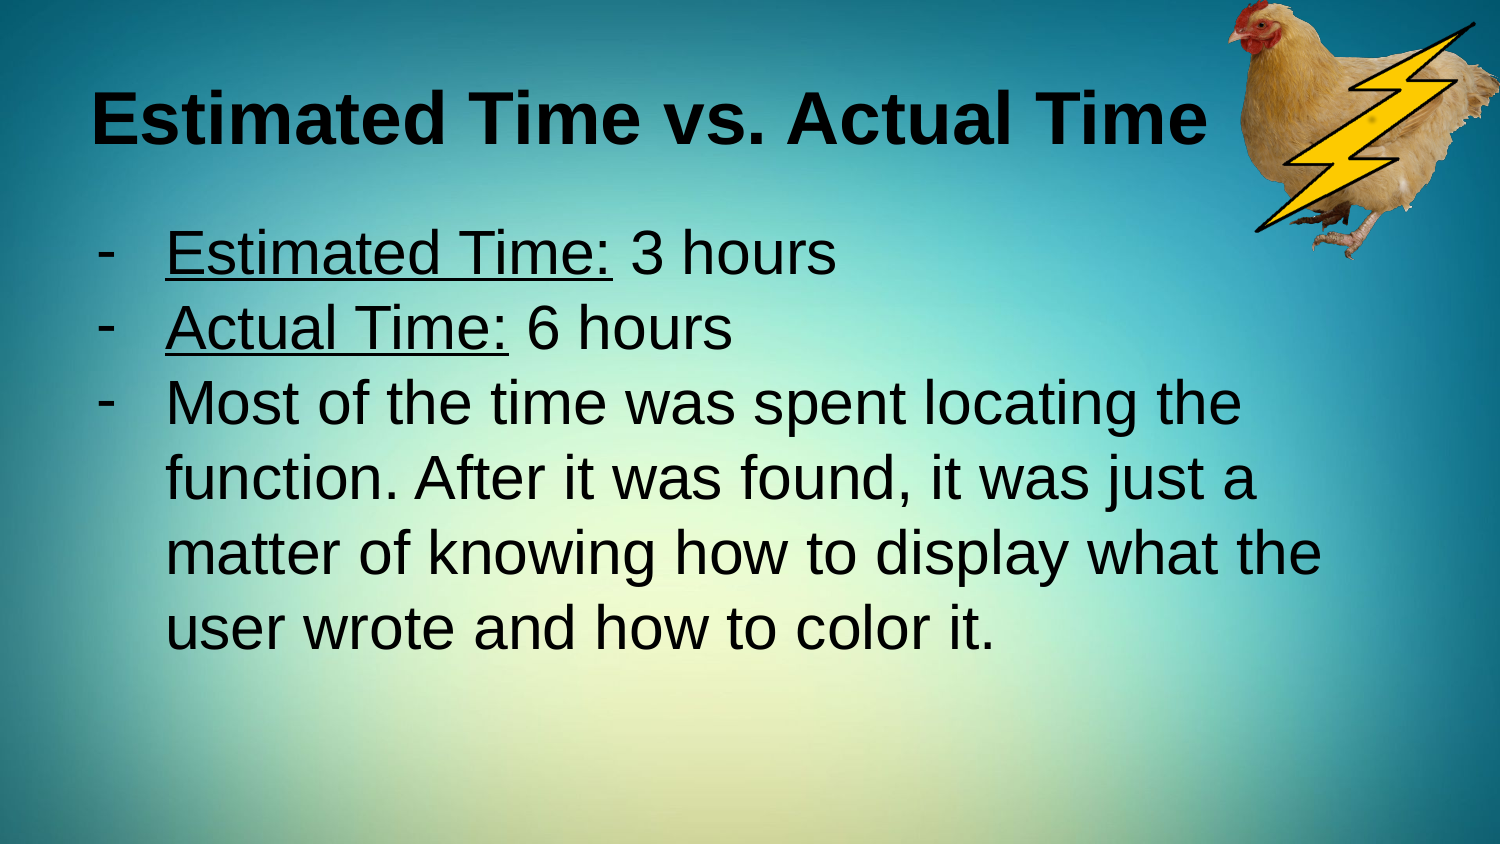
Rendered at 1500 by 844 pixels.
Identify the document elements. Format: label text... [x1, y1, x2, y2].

list Estimated Time: 3 hours Actual Time: 6 hours Most of the time was spent locating the function. After it was found, it was just a matter of knowing how to display what the user wrote and how to color it. [75, 196, 1425, 808]
picture [0, 0, 1500, 844]
title Estimated Time vs. Actual Time [75, 33, 1222, 175]
